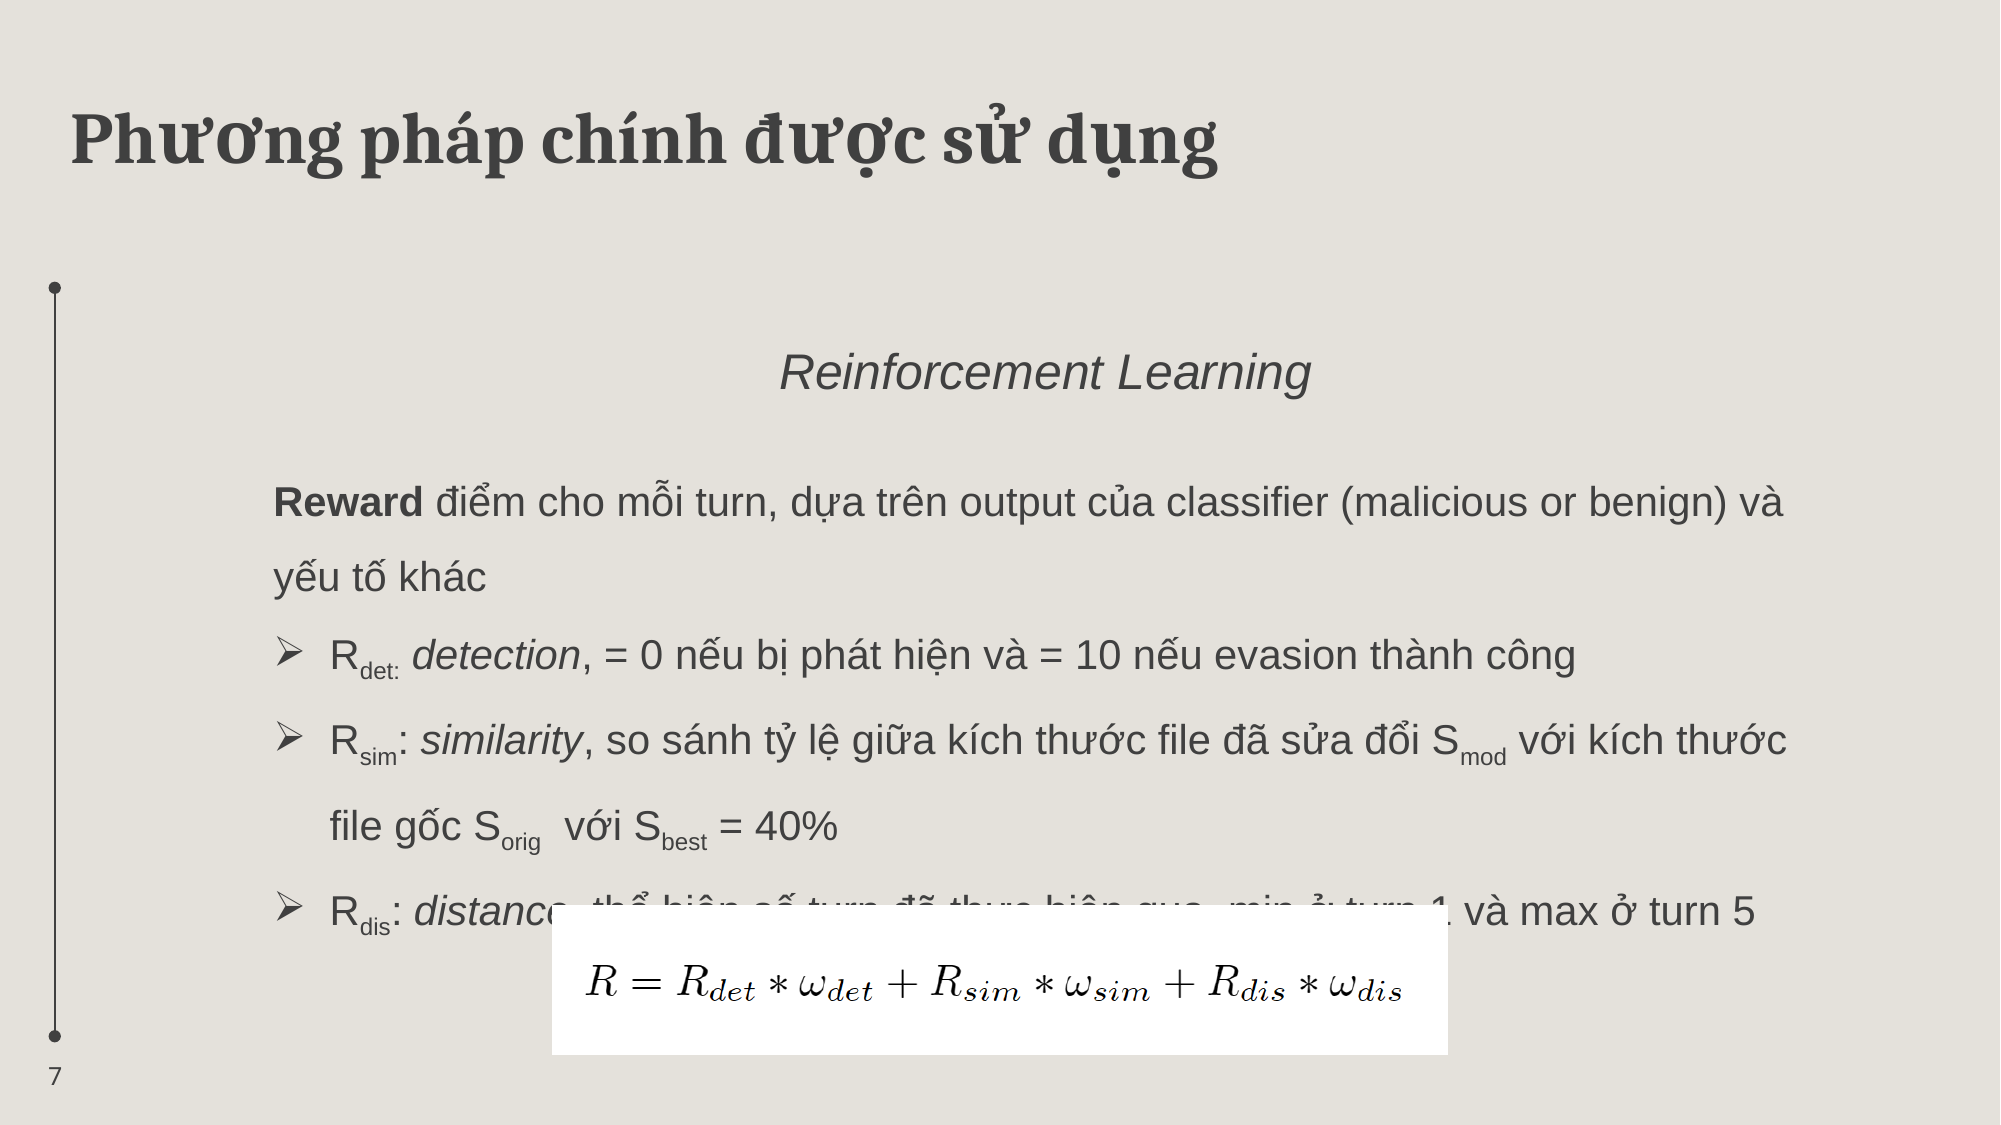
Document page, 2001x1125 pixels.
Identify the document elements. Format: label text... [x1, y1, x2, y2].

picture [552, 905, 1448, 1055]
slide_number 7 [22, 1054, 89, 1101]
text_box Reinforcement Learning Reward điểm cho mỗi turn, dựa trên output của classifier (malicious or benign) và yếu tố khác Rdet: detection, = 0 nếu bị phát hiện và = 10 nếu evasion thành công Rsim: similarity, so sánh tỷ lệ giữa kích thước file đã sửa đổi Smod với kích thước file gốc Sorig với Sbest = 40% Rdis: distance, thể hiện số turn đã thực hiện qua, min ở turn 1 và max ở turn 5 [258, 331, 1834, 948]
text_box Phương pháp chính được sử dụng [55, 93, 1242, 210]
